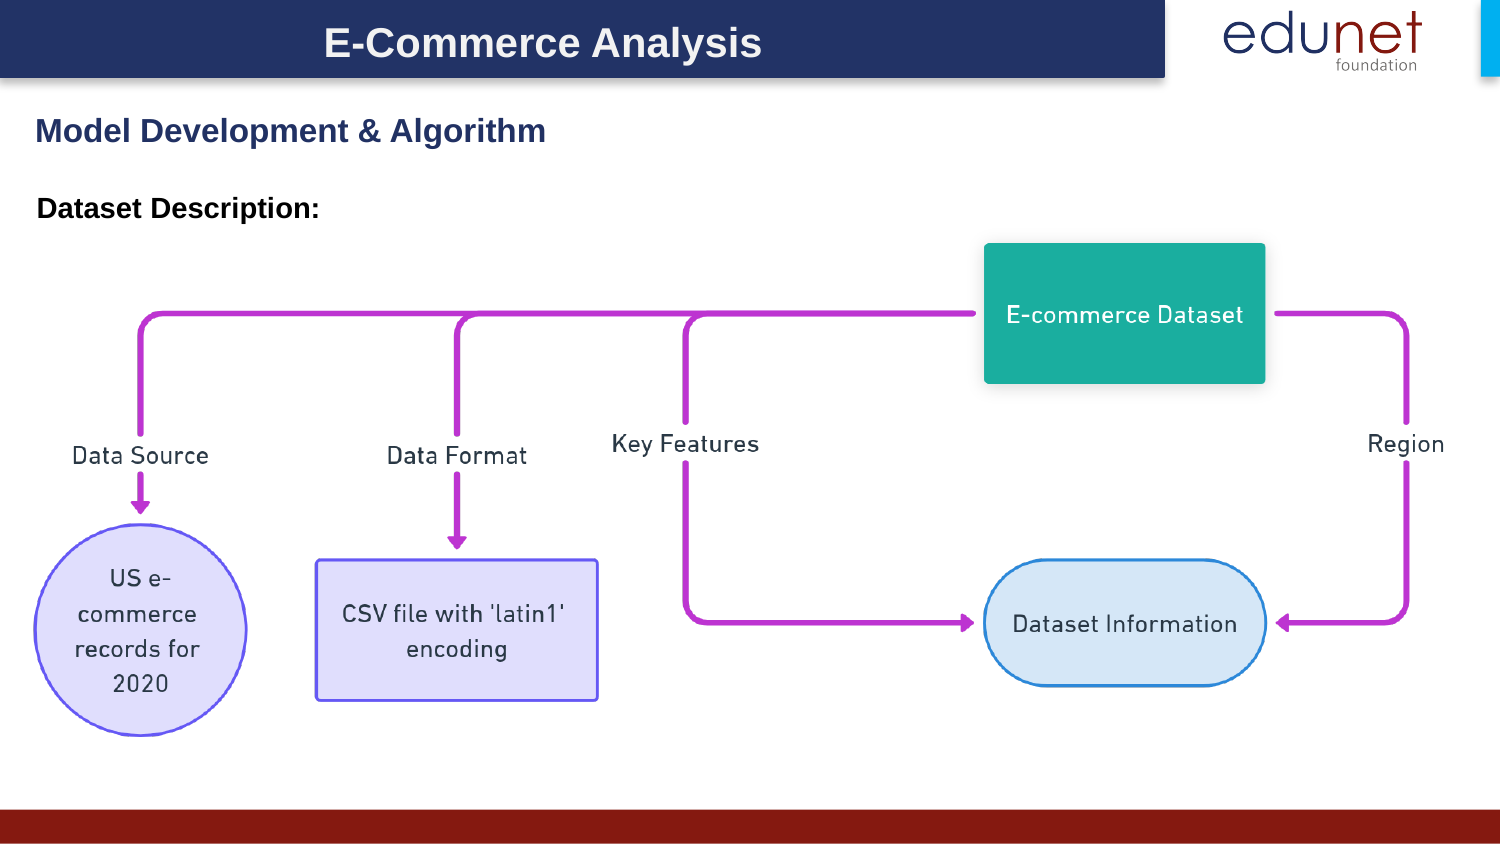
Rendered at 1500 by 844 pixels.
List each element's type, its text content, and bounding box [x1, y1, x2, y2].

picture [19, 228, 1500, 751]
picture [1219, 8, 1424, 75]
text_box Dataset Description: [21, 174, 742, 227]
text_box Model Development & Algorithm [20, 93, 750, 165]
text_box E-Commerce Analysis [19, 7, 1068, 75]
